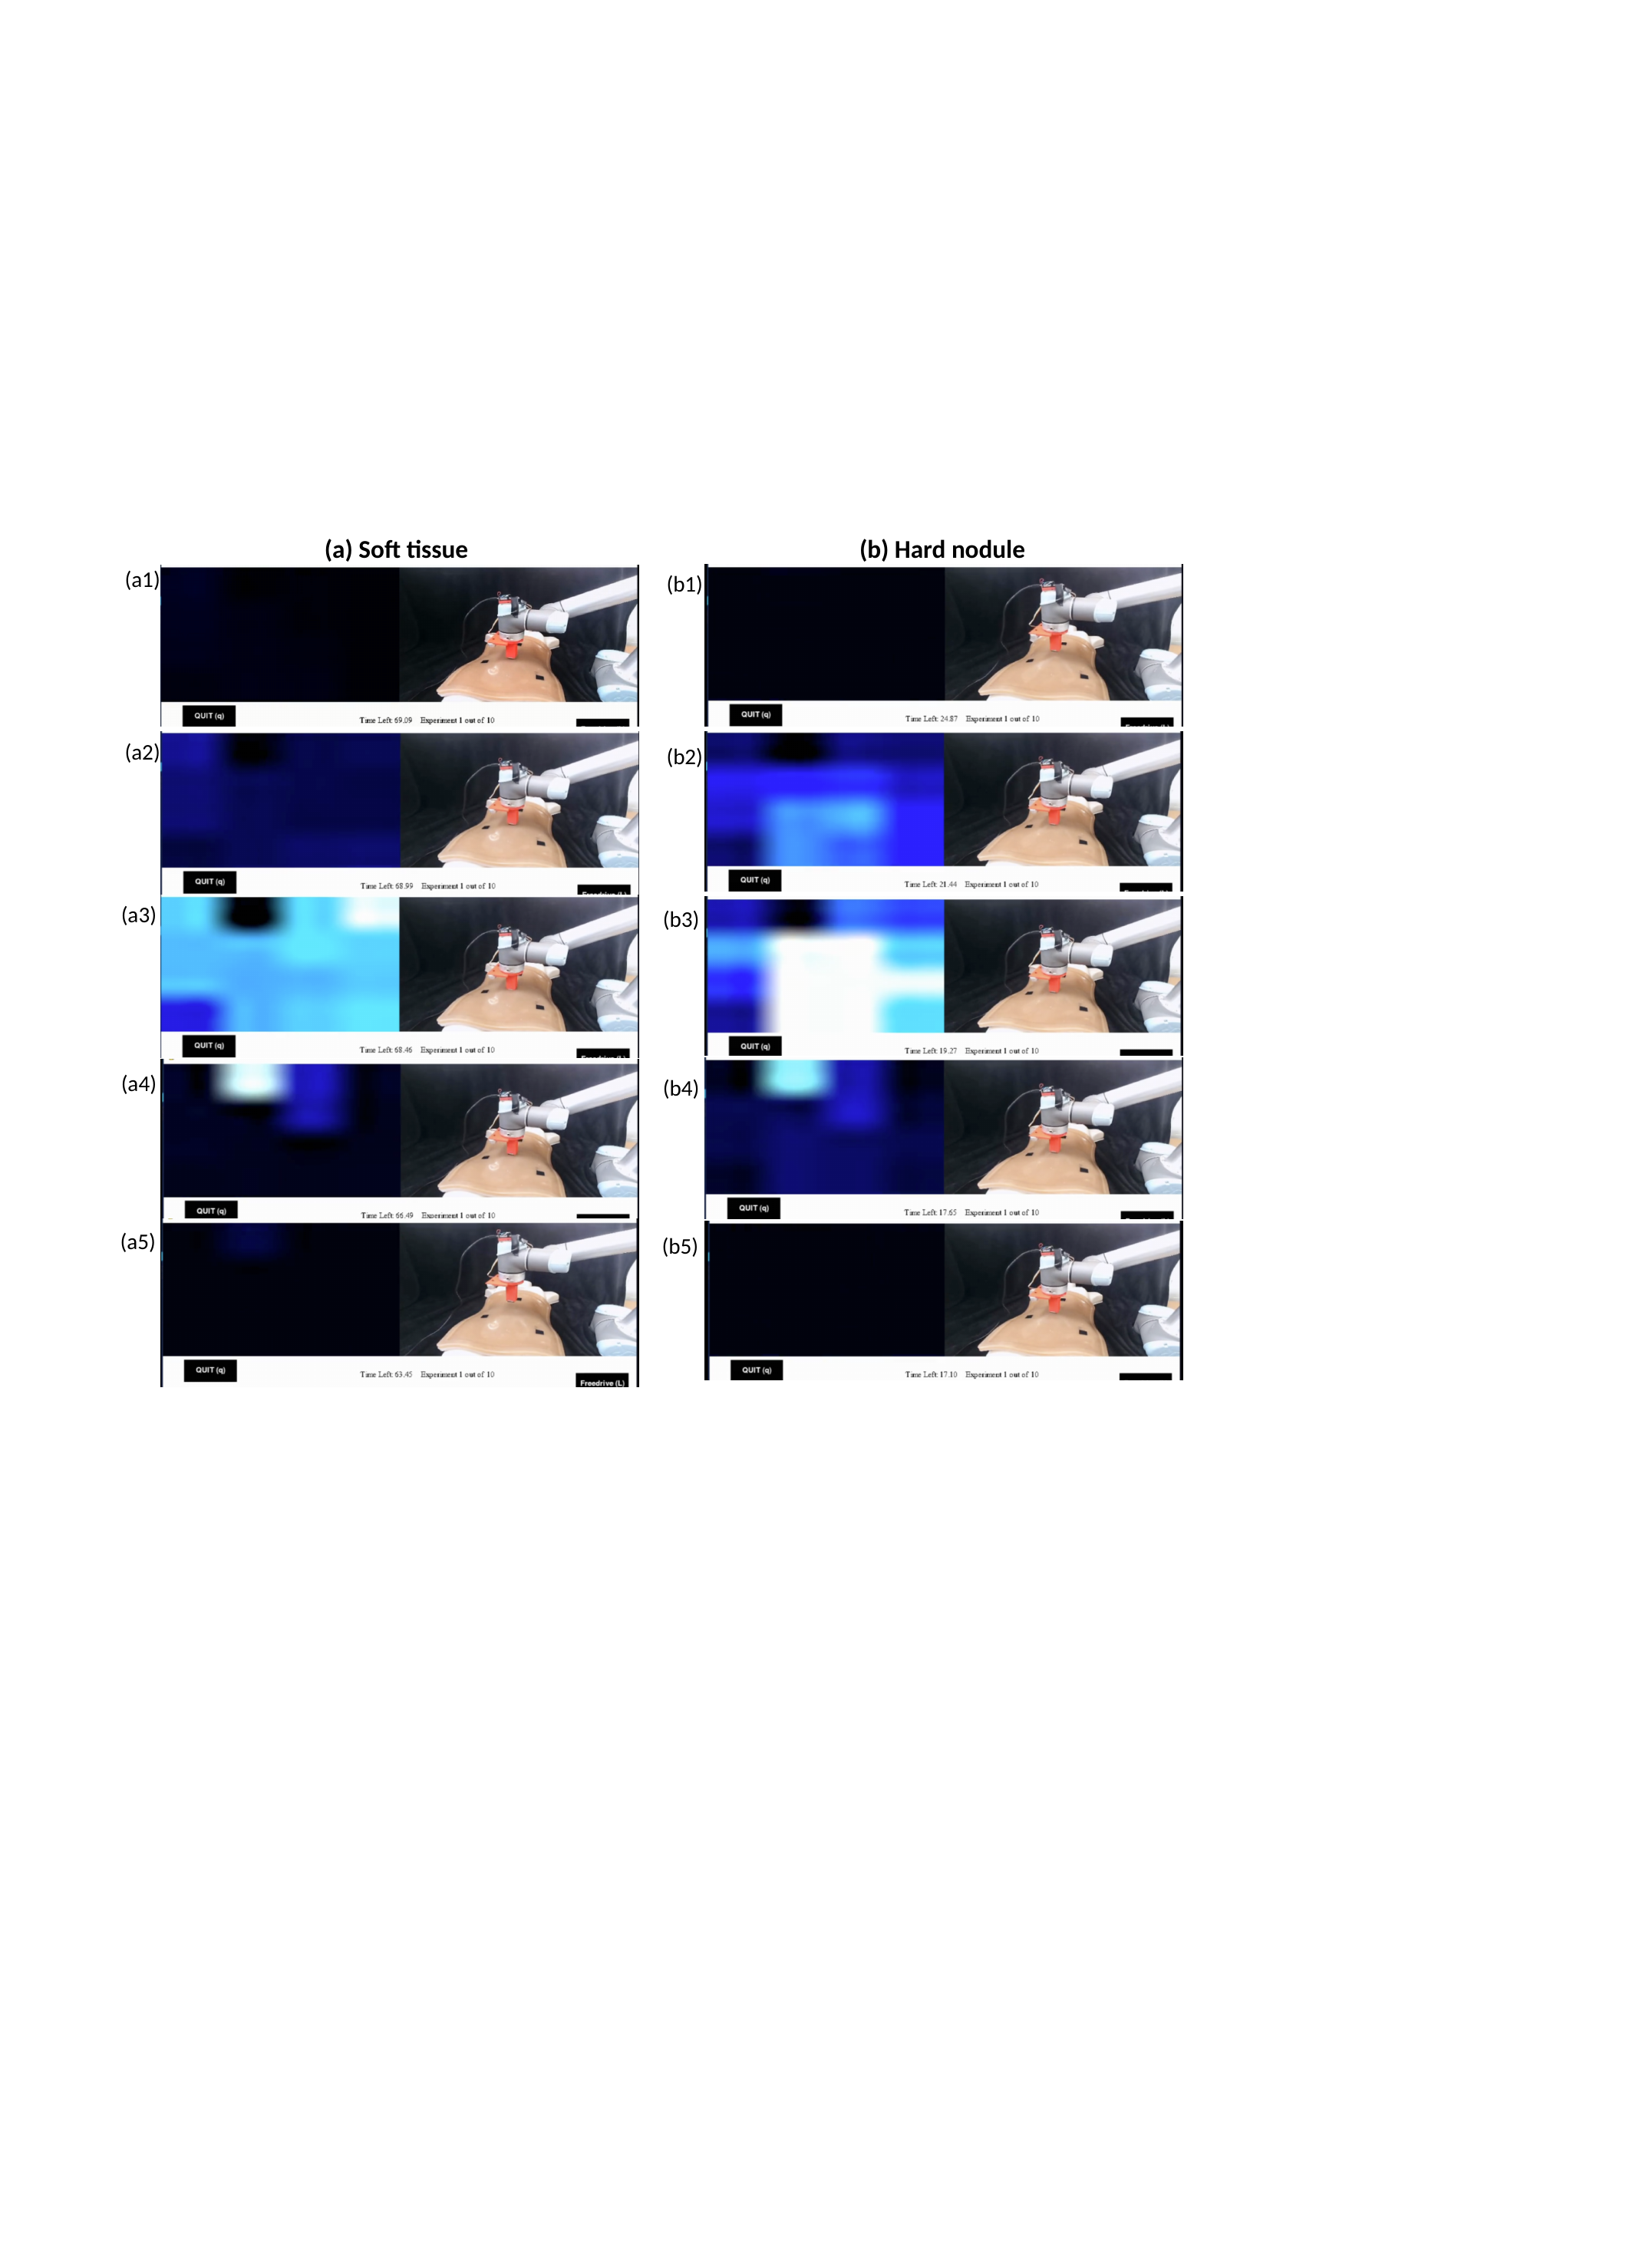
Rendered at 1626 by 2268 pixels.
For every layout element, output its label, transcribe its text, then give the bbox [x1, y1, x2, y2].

picture [704, 1221, 1183, 1380]
text_box (a2) [113, 731, 160, 770]
text_box (b) Hard nodule [848, 526, 1060, 564]
text_box (a5) [108, 1221, 160, 1260]
picture [704, 896, 1183, 1056]
picture [160, 731, 639, 1387]
text_box (a) Soft tissue [313, 526, 525, 565]
picture [704, 564, 1183, 727]
text_box (b1) [655, 564, 704, 602]
text_box (a4) [110, 1063, 160, 1102]
text_box (b2) [655, 736, 704, 775]
text_box (b3) [651, 898, 704, 938]
picture [160, 565, 639, 727]
text_box (b5) [650, 1225, 704, 1264]
picture [704, 731, 1183, 892]
text_box (a1) [113, 559, 176, 598]
text_box (b4) [651, 1067, 704, 1106]
text_box (a3) [110, 894, 160, 933]
picture [704, 1057, 1183, 1219]
